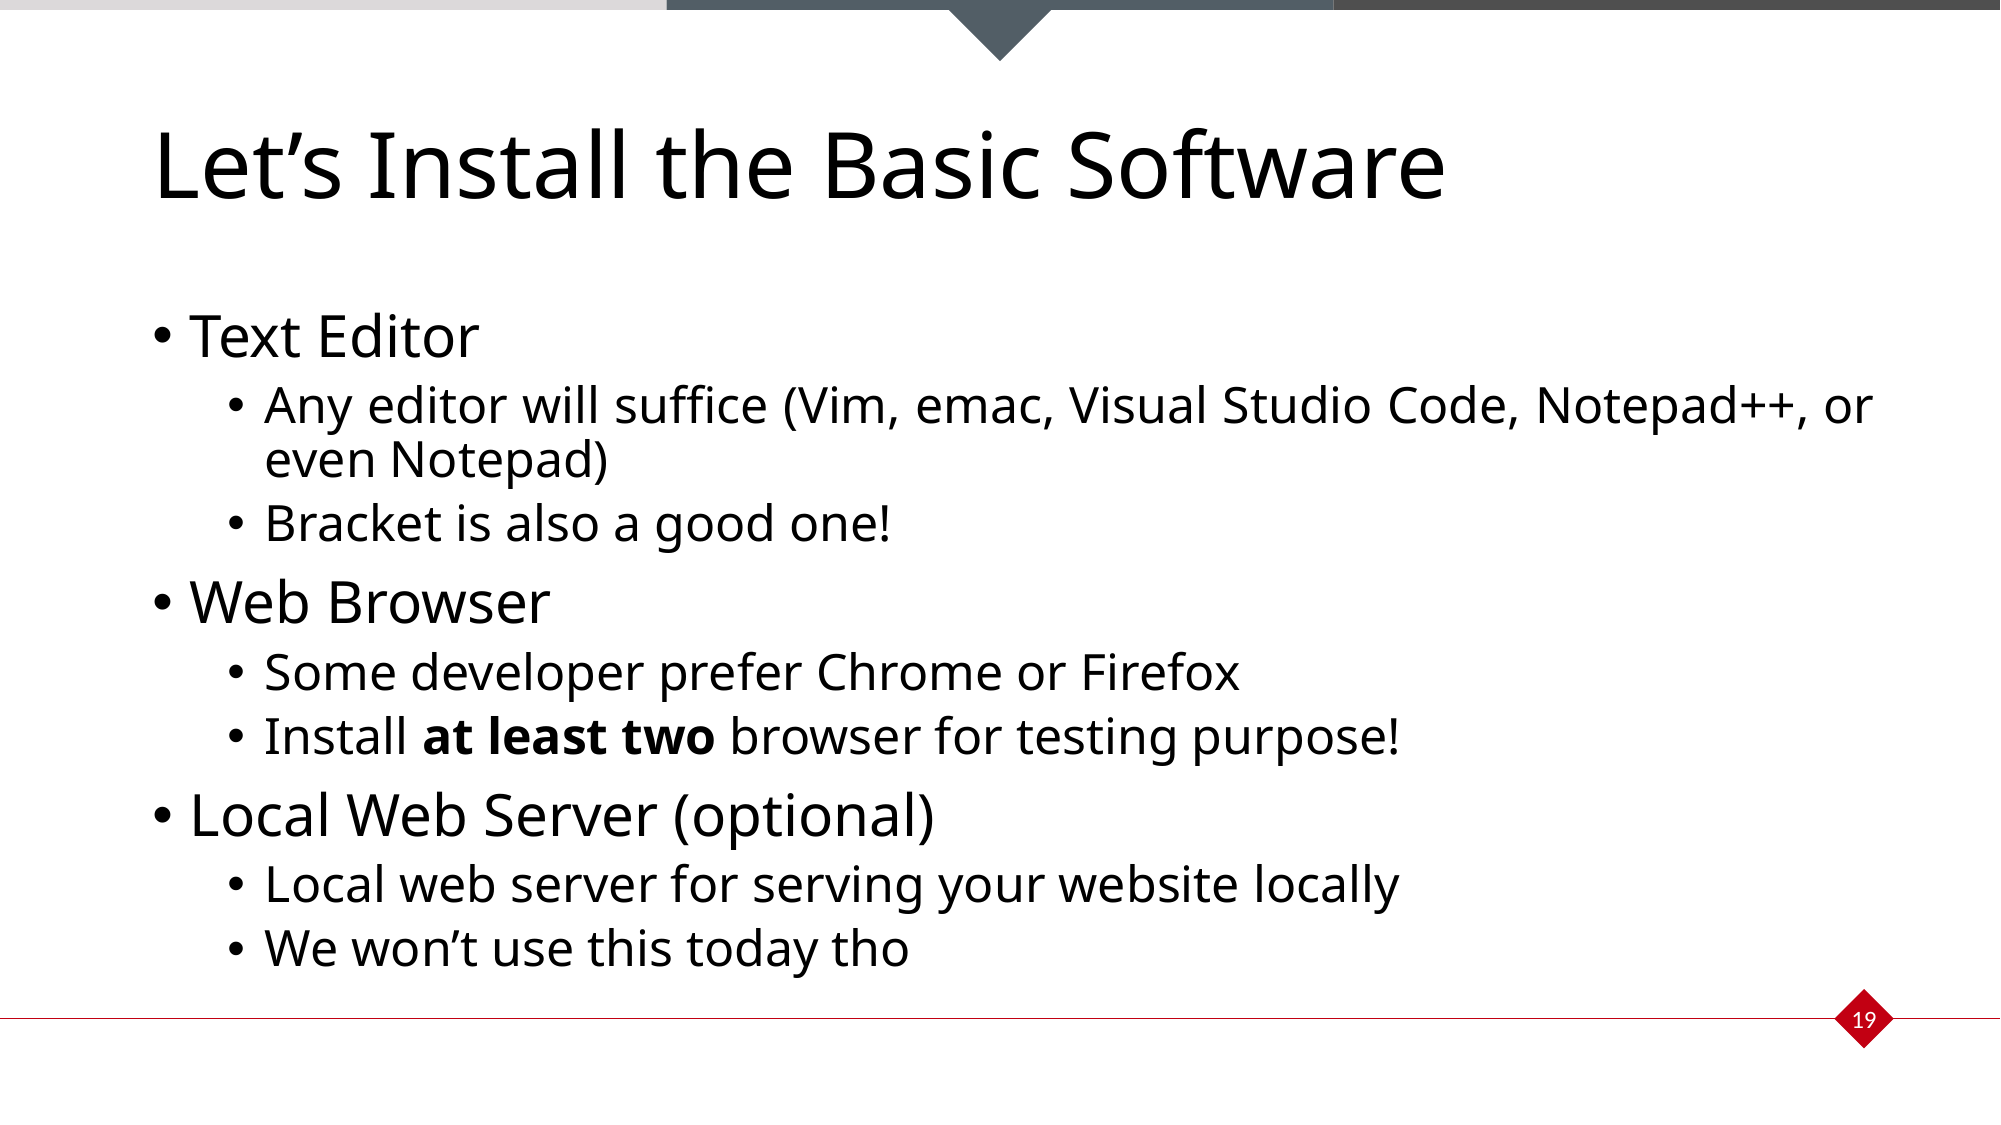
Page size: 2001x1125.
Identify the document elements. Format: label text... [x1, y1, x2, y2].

title Let’s Install the Basic Software [137, 59, 1863, 278]
list Text Editor Any editor will suffice (Vim, emac, Visual Studio Code, Notepad++, or even Notepad) Bracket is also a good one! Web Browser Some developer prefer Chrome or Firefox Install at least two browser for testing purpose! Local Web Server (optional) Local web server for serving your website locally We won’t use this today tho [137, 299, 1891, 1014]
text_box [0, 0, 2000, 46]
